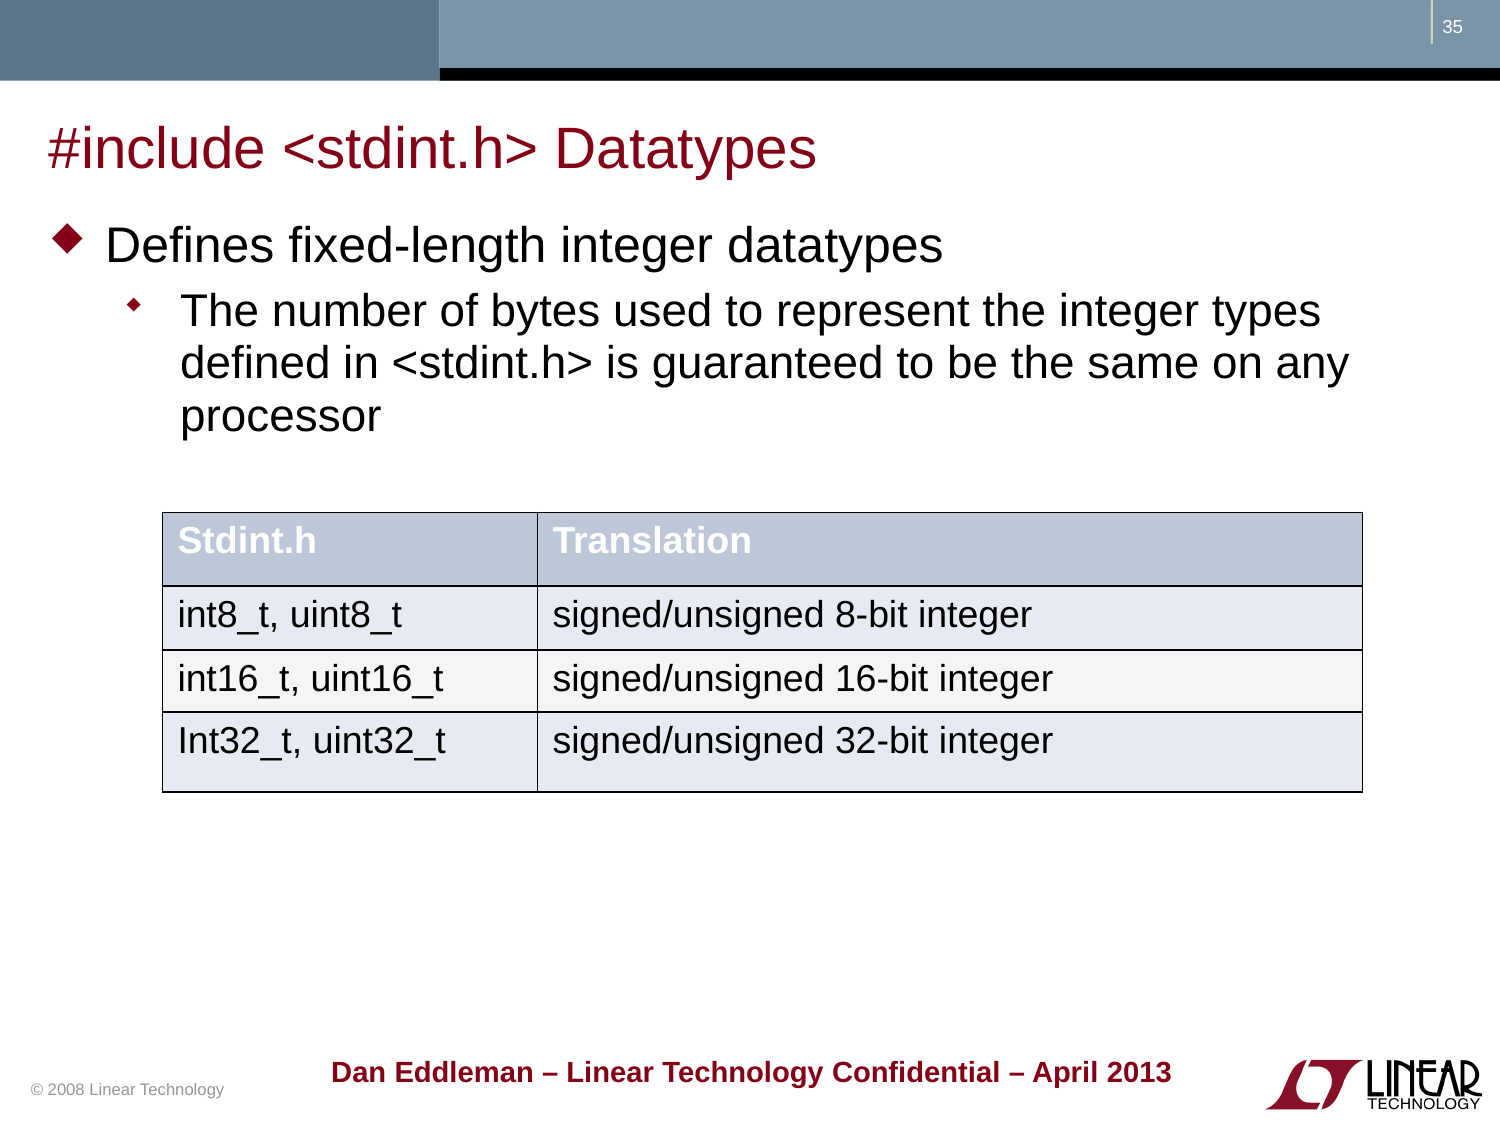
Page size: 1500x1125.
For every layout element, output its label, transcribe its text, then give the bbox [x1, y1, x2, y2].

picture [1262, 1055, 1485, 1113]
table_header Stdint.h [163, 513, 537, 585]
table_cell signed/unsigned 32-bit integer [538, 713, 1362, 791]
table_cell Int32_t, uint32_t [163, 713, 537, 791]
list Defines fixed-length integer datatypes The number of bytes used to represent the integer types defined in <stdint.h> is guaranteed to be the same on any processor [33, 208, 1477, 1028]
table_cell signed/unsigned 8-bit integer [538, 587, 1362, 649]
title #include <stdint.h> Datatypes [33, 113, 1477, 189]
table_header Translation [538, 513, 1362, 585]
table_cell int8_t, uint8_t [163, 587, 537, 649]
table_cell signed/unsigned 16-bit integer [538, 651, 1362, 711]
table_cell int16_t, uint16_t [163, 651, 537, 711]
footer Dan Eddleman – Linear Technology Confidential – April 2013 [241, 1042, 1263, 1103]
